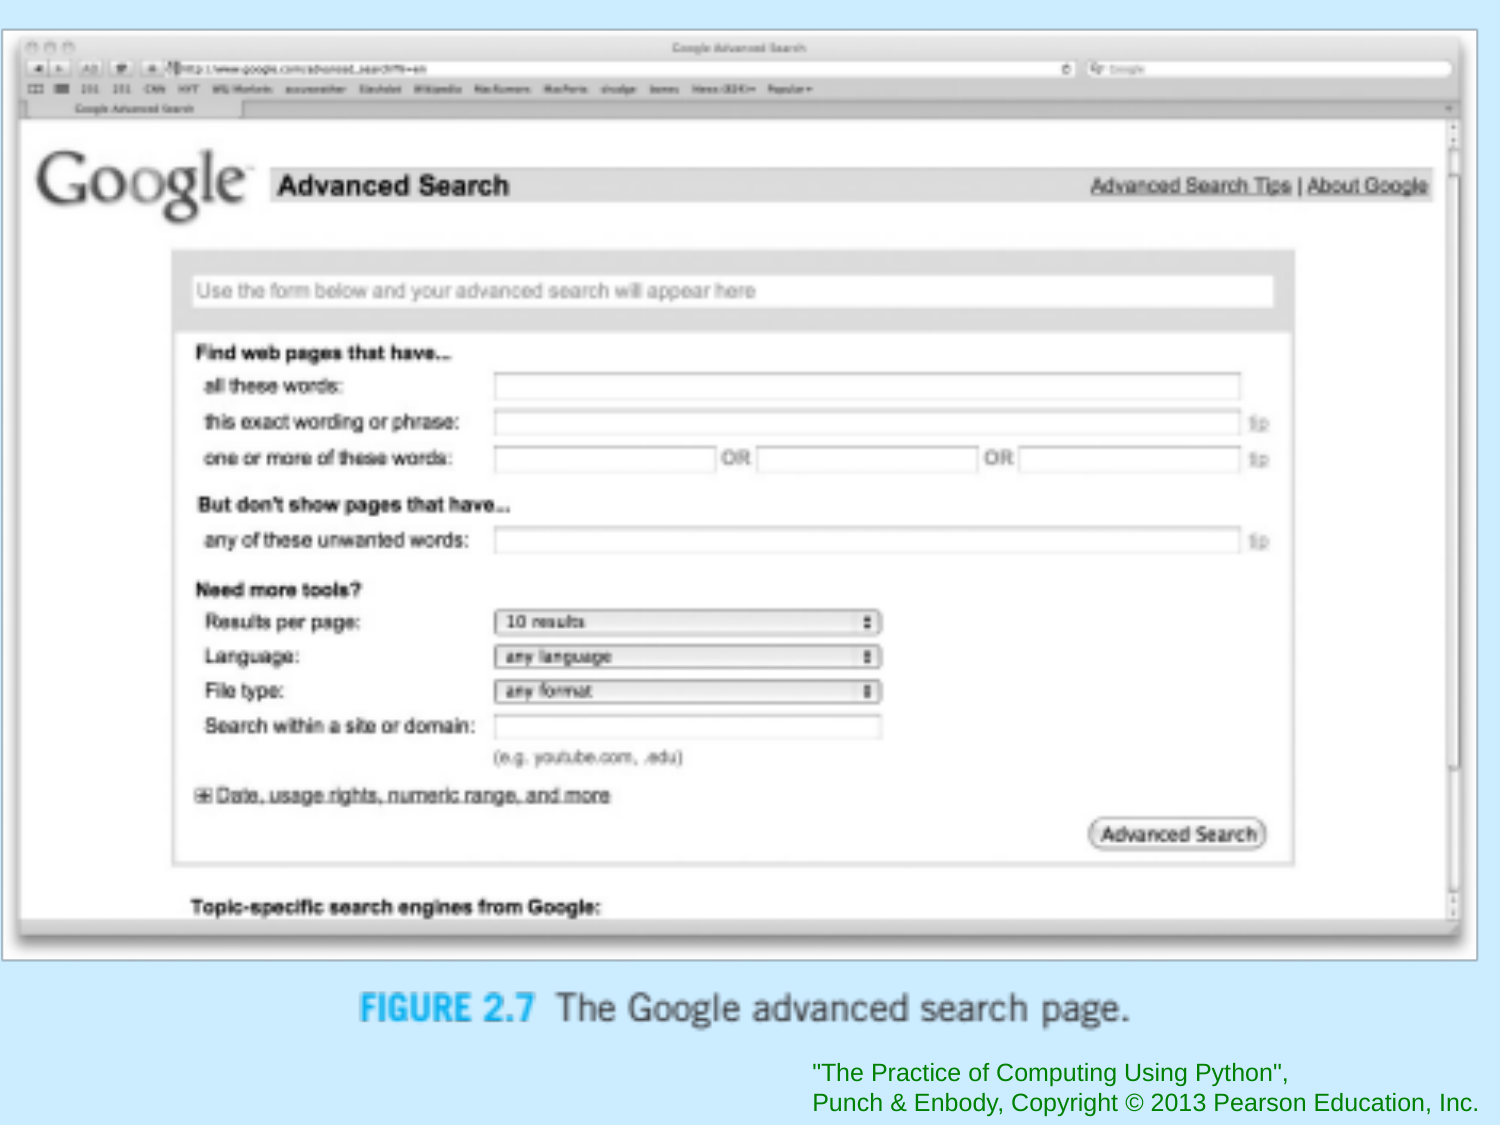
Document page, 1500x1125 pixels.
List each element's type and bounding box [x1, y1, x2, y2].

list [0, 12, 1500, 1051]
